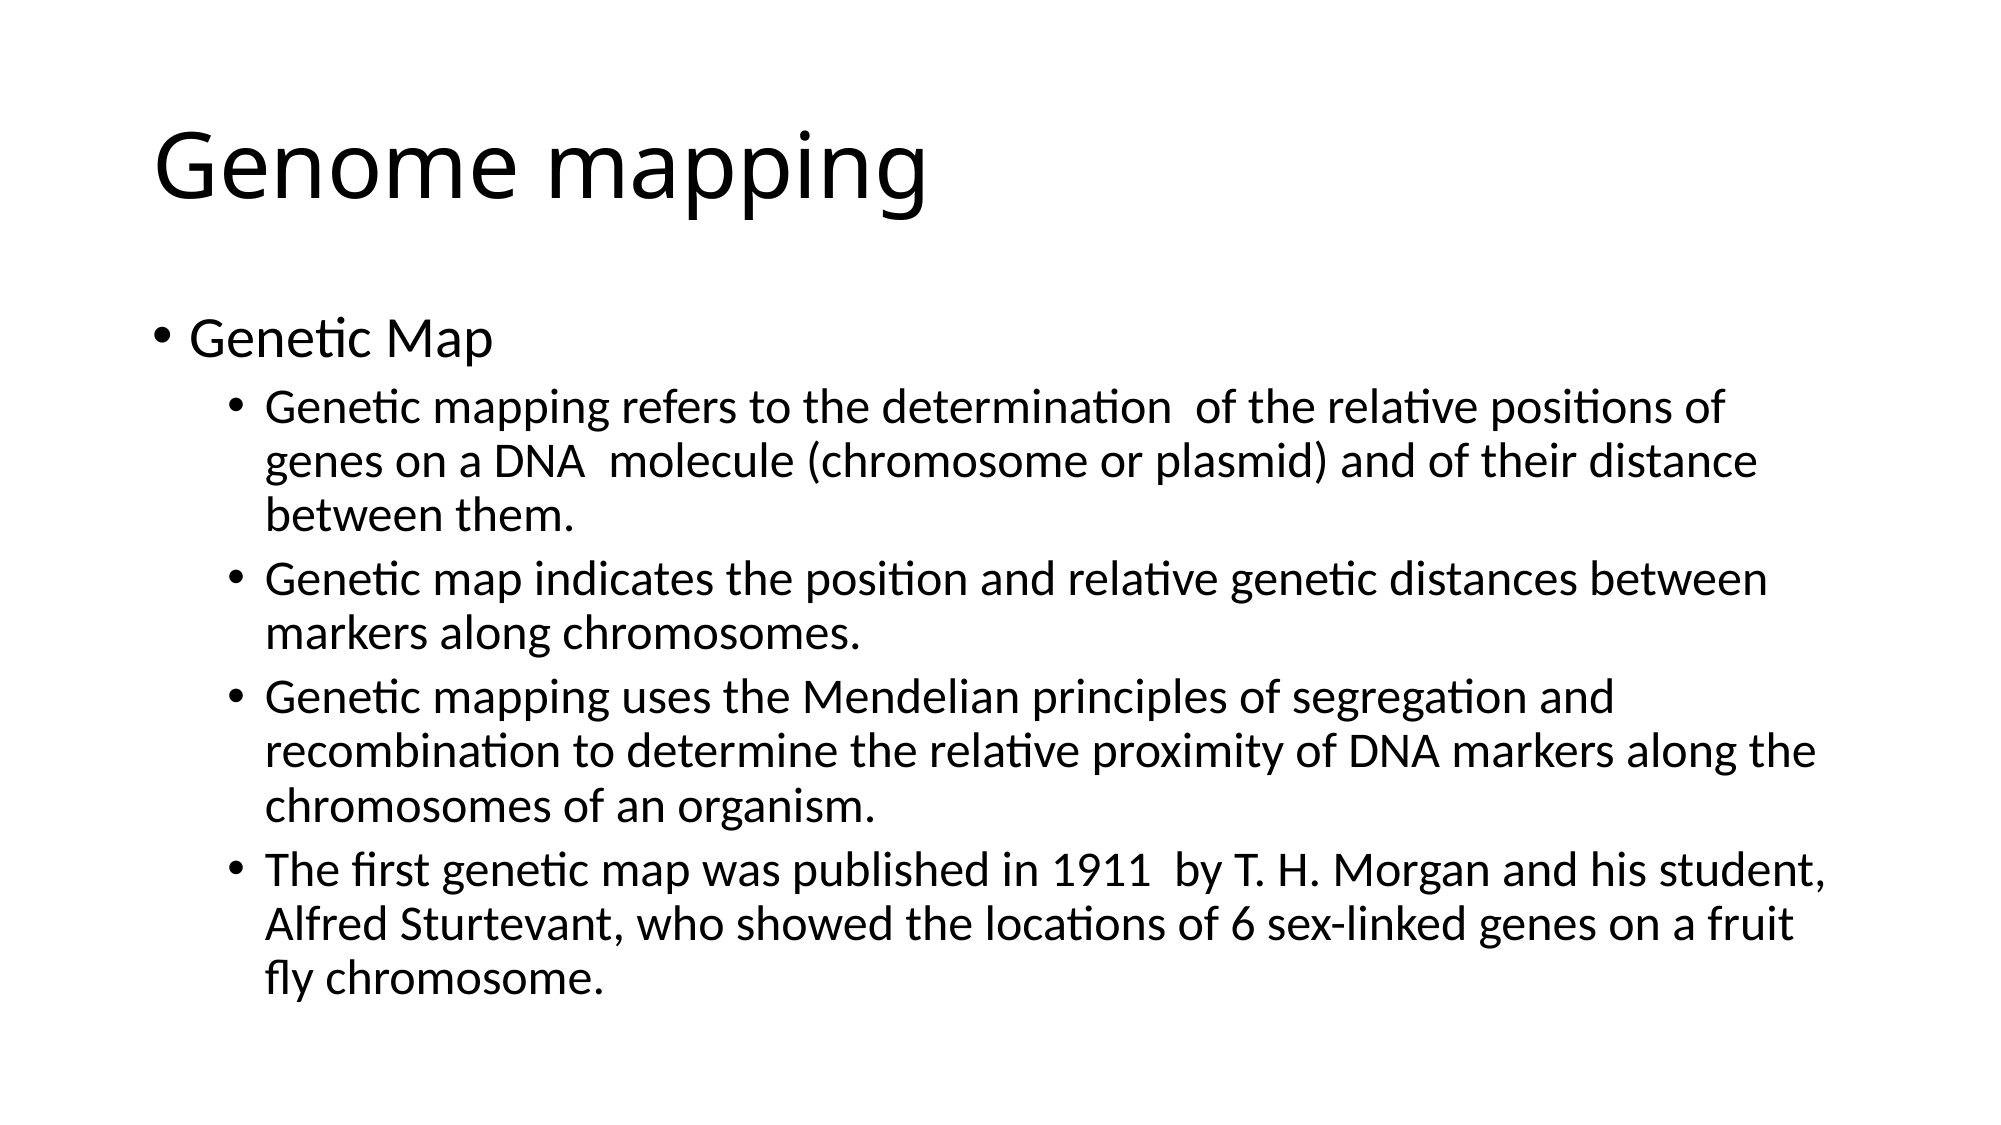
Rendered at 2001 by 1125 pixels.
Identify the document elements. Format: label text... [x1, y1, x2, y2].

list Genetic Map Genetic mapping refers to the determination of the relative positions of genes on a DNA molecule (chromosome or plasmid) and of their distance between them. Genetic map indicates the position and relative genetic distances between markers along chromosomes. Genetic mapping uses the Mendelian principles of segregation and recombination to determine the relative proximity of DNA markers along the chromosomes of an organism. The first genetic map was published in 1911 by T. H. Morgan and his student, Alfred Sturtevant, who showed the locations of 6 sex-linked genes on a fruit fly chromosome. [137, 299, 1863, 1014]
title Genome mapping [137, 59, 1863, 278]
